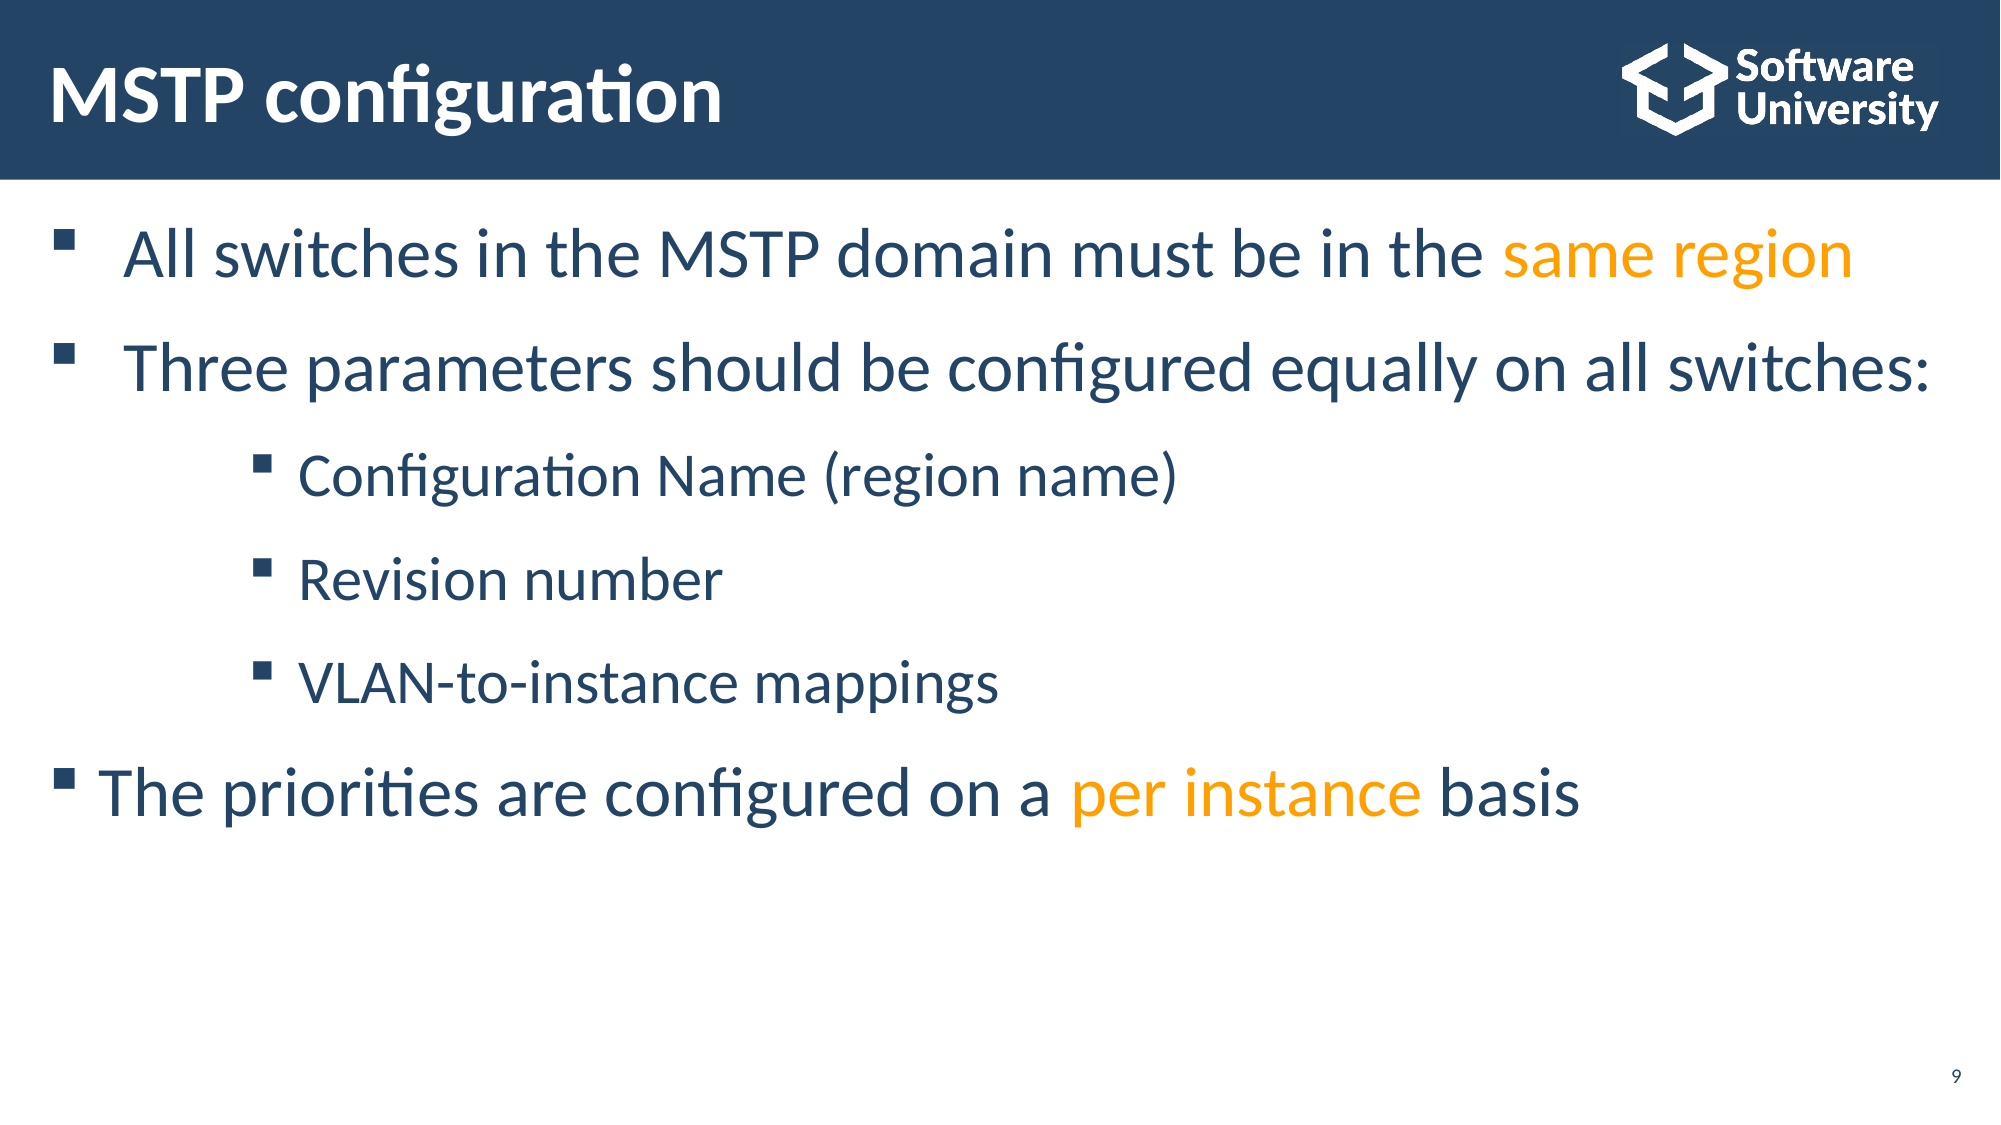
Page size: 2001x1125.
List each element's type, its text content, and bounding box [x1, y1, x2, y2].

slide_number 9 [1897, 1049, 1968, 1101]
picture [1622, 43, 1939, 136]
title MSTP configuration [31, 16, 1591, 162]
list All switches in the MSTP domain must be in the same region Three parameters should be configured equally on all switches: Configuration Name (region name) Revision number VLAN-to-instance mappings The priorities are configured on a per instance basis [31, 196, 1970, 1050]
